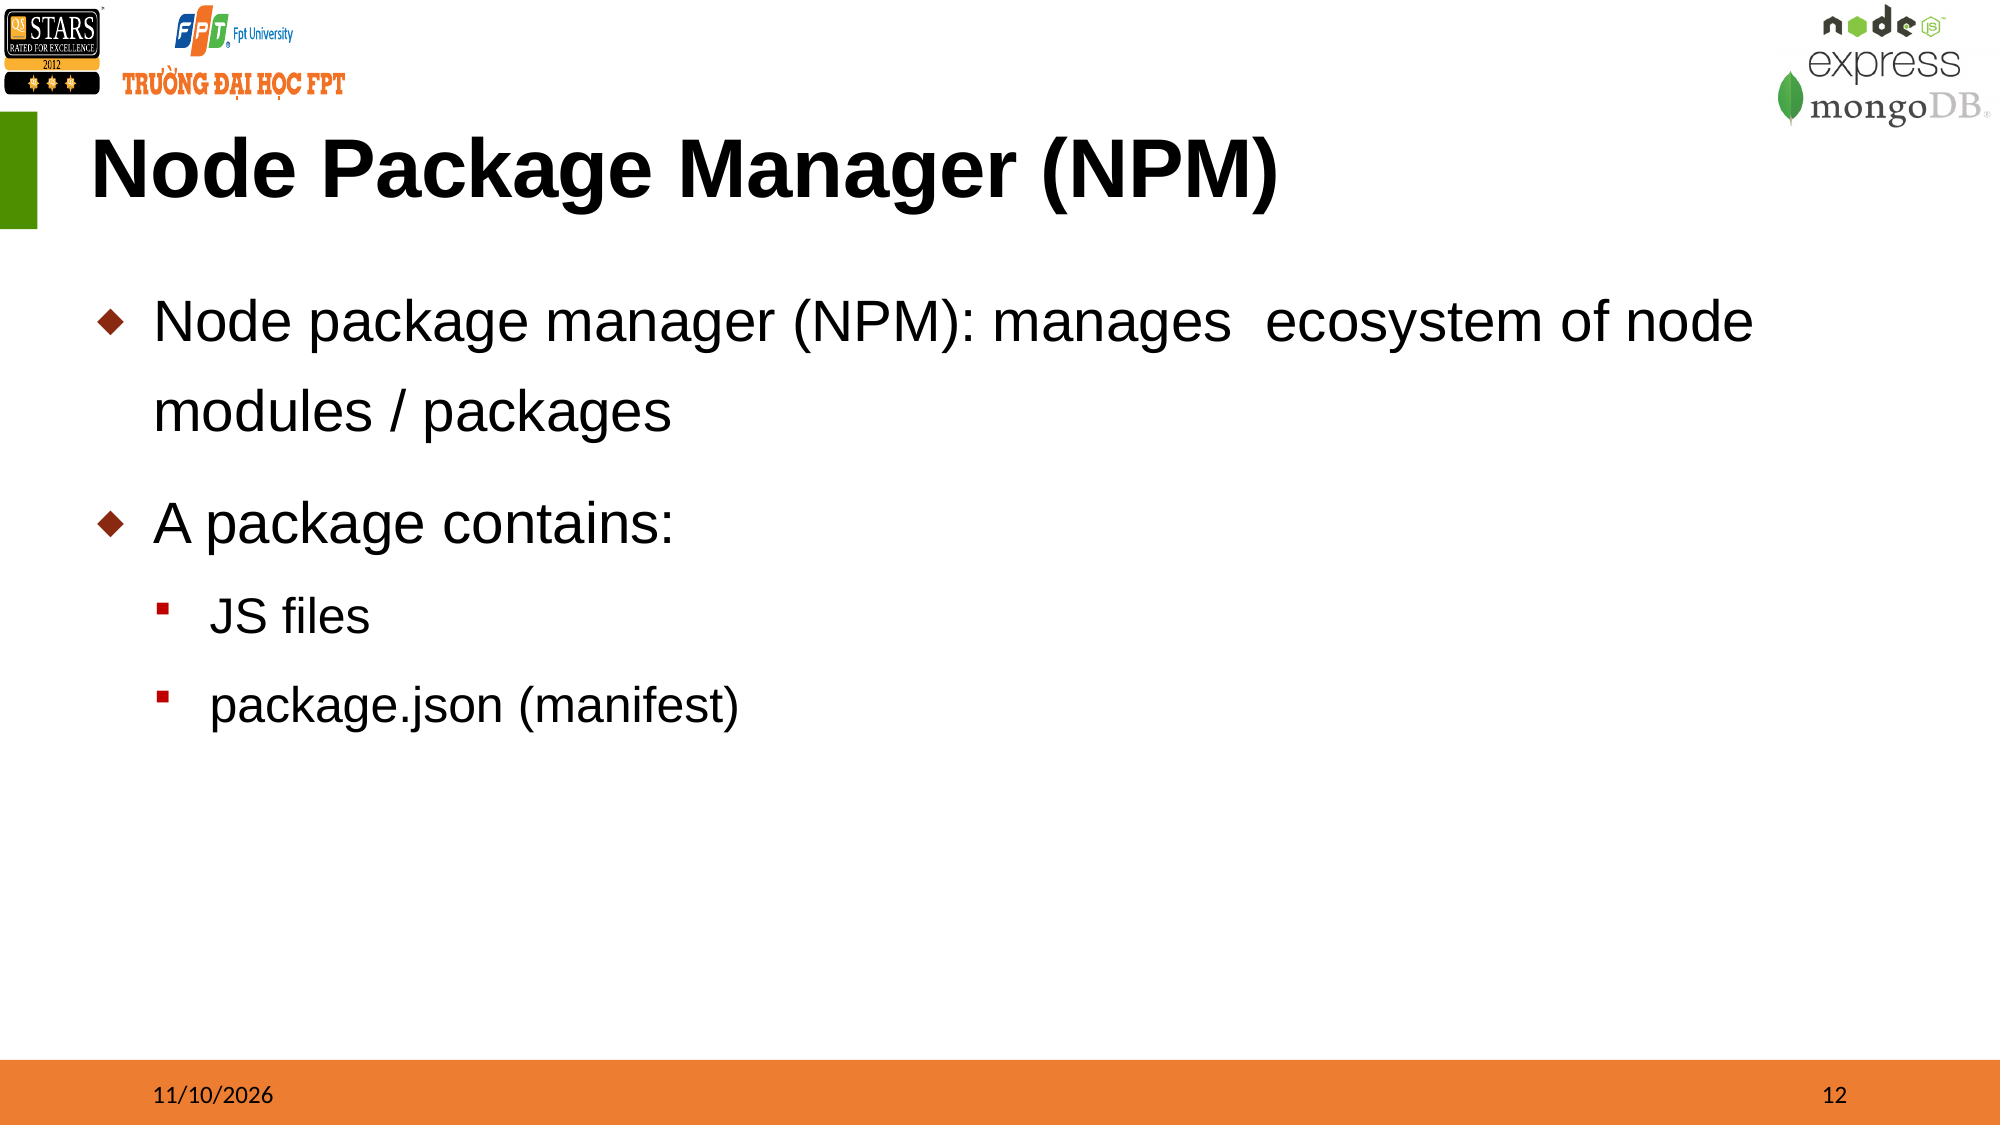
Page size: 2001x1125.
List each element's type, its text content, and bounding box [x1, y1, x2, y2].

title Node Package Manager (NPM) [37, 111, 1978, 230]
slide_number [137, 1063, 588, 1124]
slide_number 12 [1412, 1063, 1863, 1124]
picture [1768, 0, 2000, 130]
list Node package manager (NPM): manages ecosystem of node modules / packages A package contains: JS files package.json (manifest) [82, 254, 1916, 1014]
